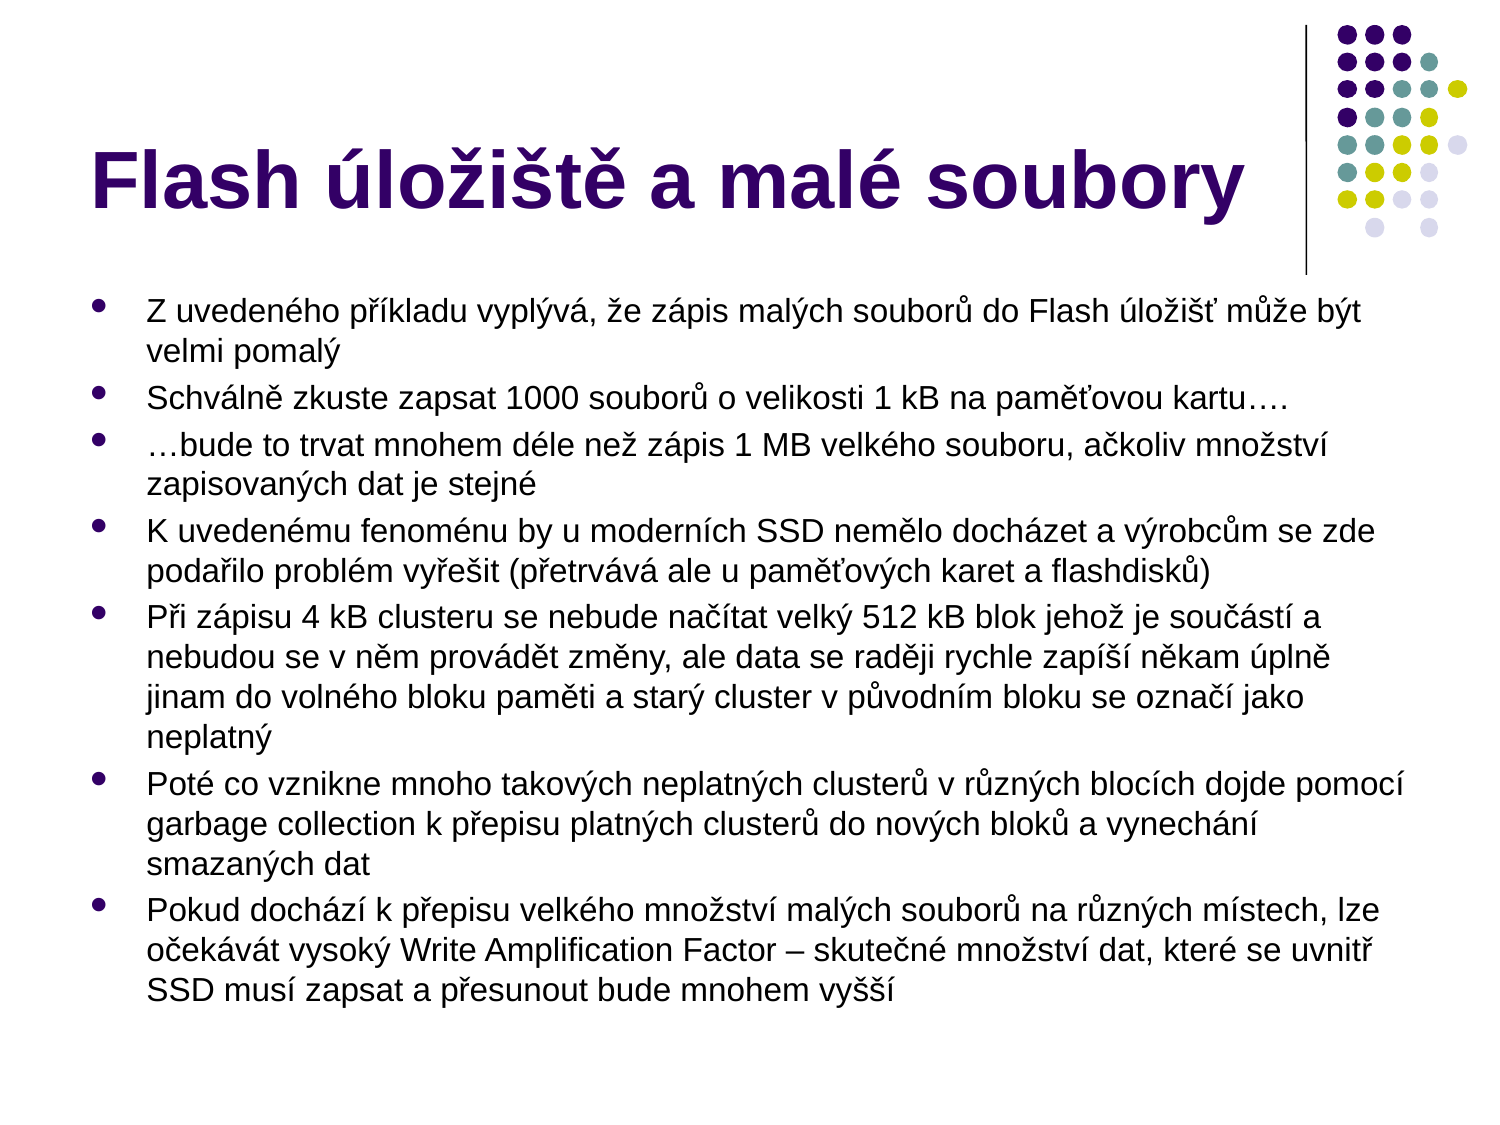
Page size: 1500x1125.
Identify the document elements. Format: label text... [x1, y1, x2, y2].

title Flash úložiště a malé soubory [75, 20, 1313, 233]
list Z uvedeného příkladu vyplývá, že zápis malých souborů do Flash úložišť může být velmi pomalý Schválně zkuste zapsat 1000 souborů o velikosti 1 kB na paměťovou kartu…. …bude to trvat mnohem déle než zápis 1 MB velkého souboru, ačkoliv množství zapisovaných dat je stejné K uvedenému fenoménu by u moderních SSD nemělo docházet a výrobcům se zde podařilo problém vyřešit (přetrvává ale u paměťových karet a flashdisků) Při zápisu 4 kB clusteru se nebude načítat velký 512 kB blok jehož je součástí a nebudou se v něm provádět změny, ale data se raději rychle zapíší někam úplně jinam do volného bloku paměti a starý cluster v původním bloku se označí jako neplatný Poté co vznikne mnoho takových neplatných clusterů v různých blocích dojde pomocí garbage collection k přepisu platných clusterů do nových bloků a vynechání smazaných dat Pokud dochází k přepisu velkého množství malých souborů na různých místech, lze očekávát vysoký Write Amplification Factor – skutečné množství dat, které se uvnitř SSD musí zapsat a přesunout bude mnohem vyšší [75, 282, 1425, 1006]
